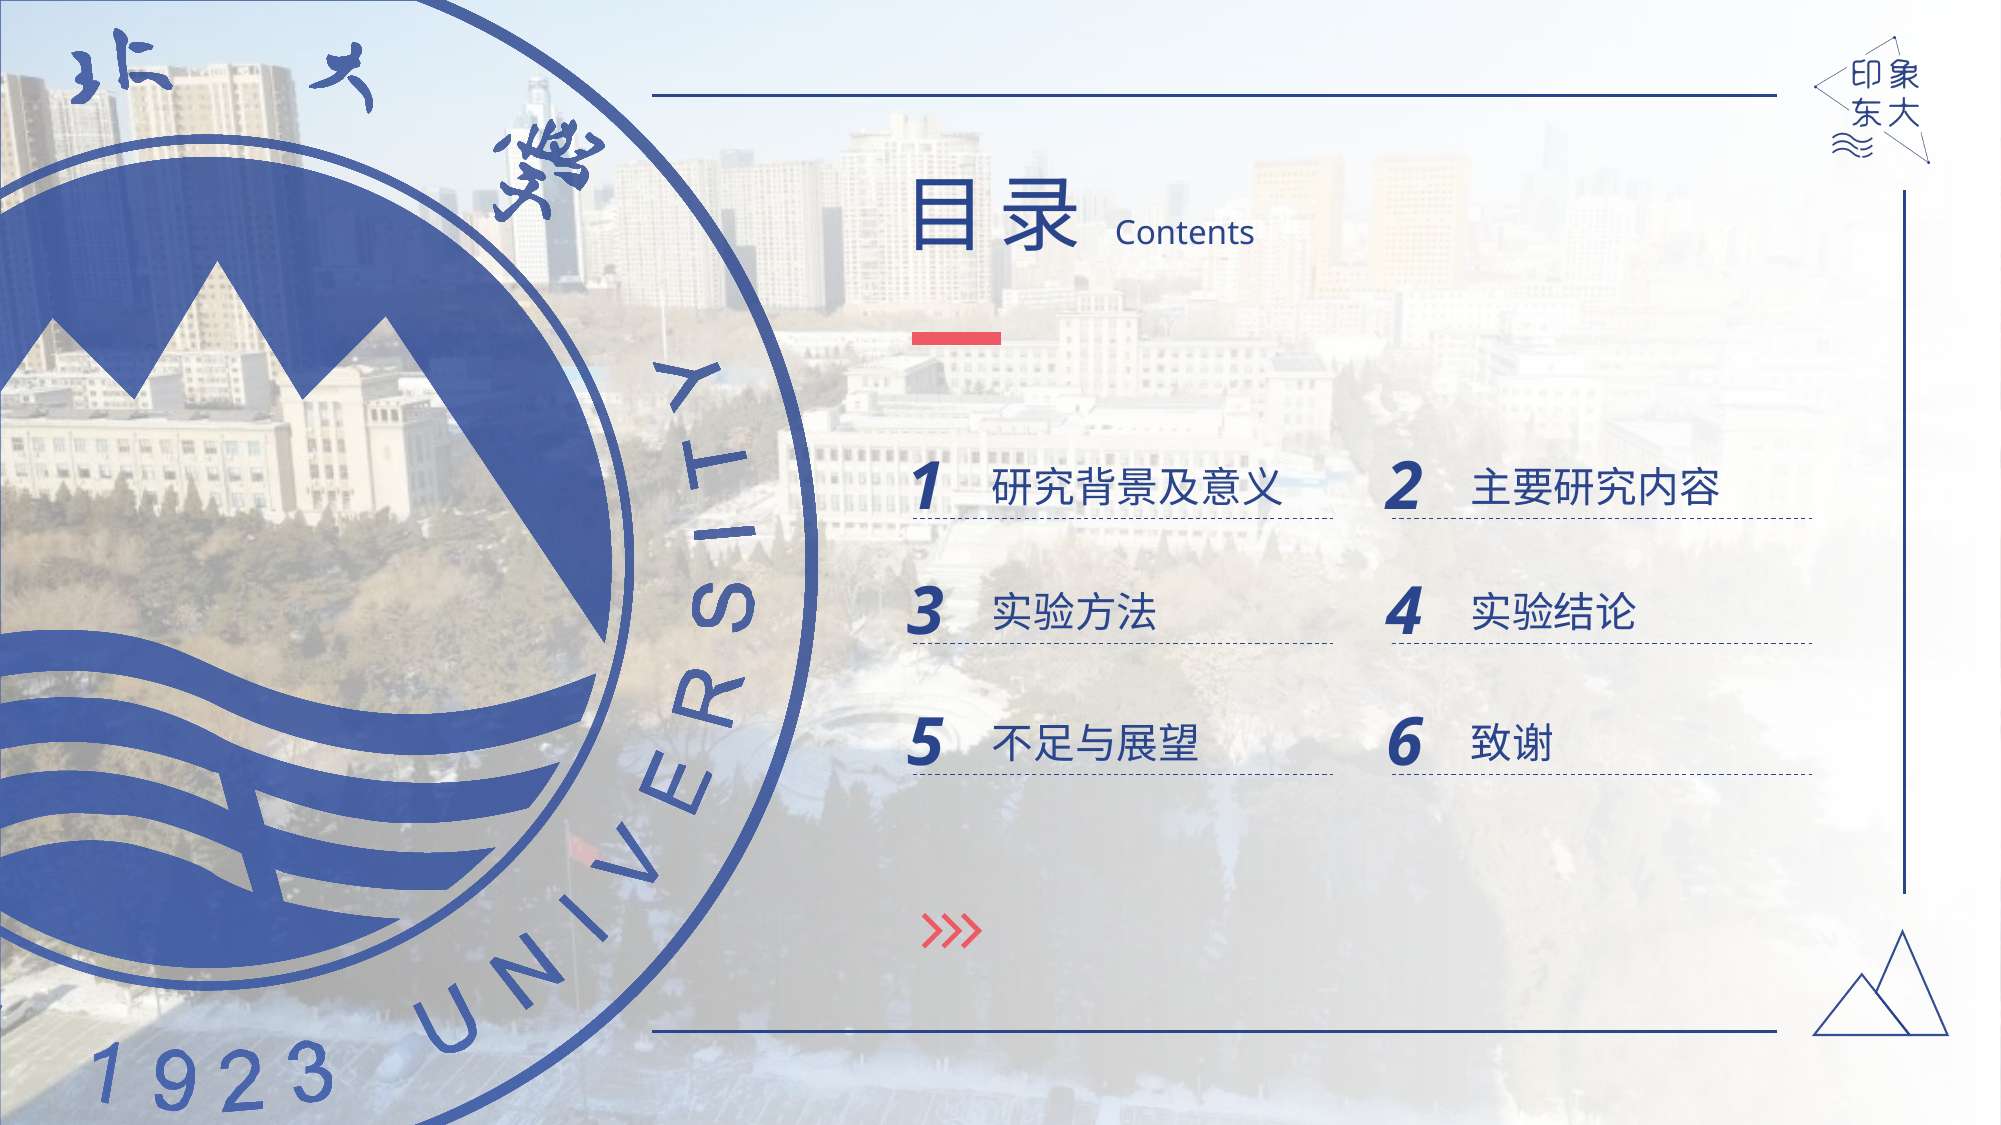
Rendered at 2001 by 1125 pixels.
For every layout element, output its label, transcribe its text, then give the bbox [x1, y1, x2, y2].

text_box 致谢 [1455, 709, 1834, 774]
text_box 5 [892, 690, 1014, 786]
text_box 2 [1371, 435, 1493, 531]
text_box 4 [1371, 560, 1493, 655]
text_box 主要研究内容 [1455, 453, 1834, 519]
text_box 6 [1371, 690, 1493, 786]
text_box 目录Contents [888, 153, 1584, 269]
text_box 不足与展望 [976, 709, 1355, 774]
text_box 研究背景及意义 [976, 453, 1355, 519]
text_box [932, 898, 958, 963]
text_box 3 [892, 560, 1014, 655]
picture [1814, 36, 1945, 164]
text_box 1 [892, 435, 1014, 531]
text_box 实验结论 [1455, 578, 1834, 644]
text_box 实验方法 [976, 578, 1355, 644]
text_box [912, 332, 1001, 345]
